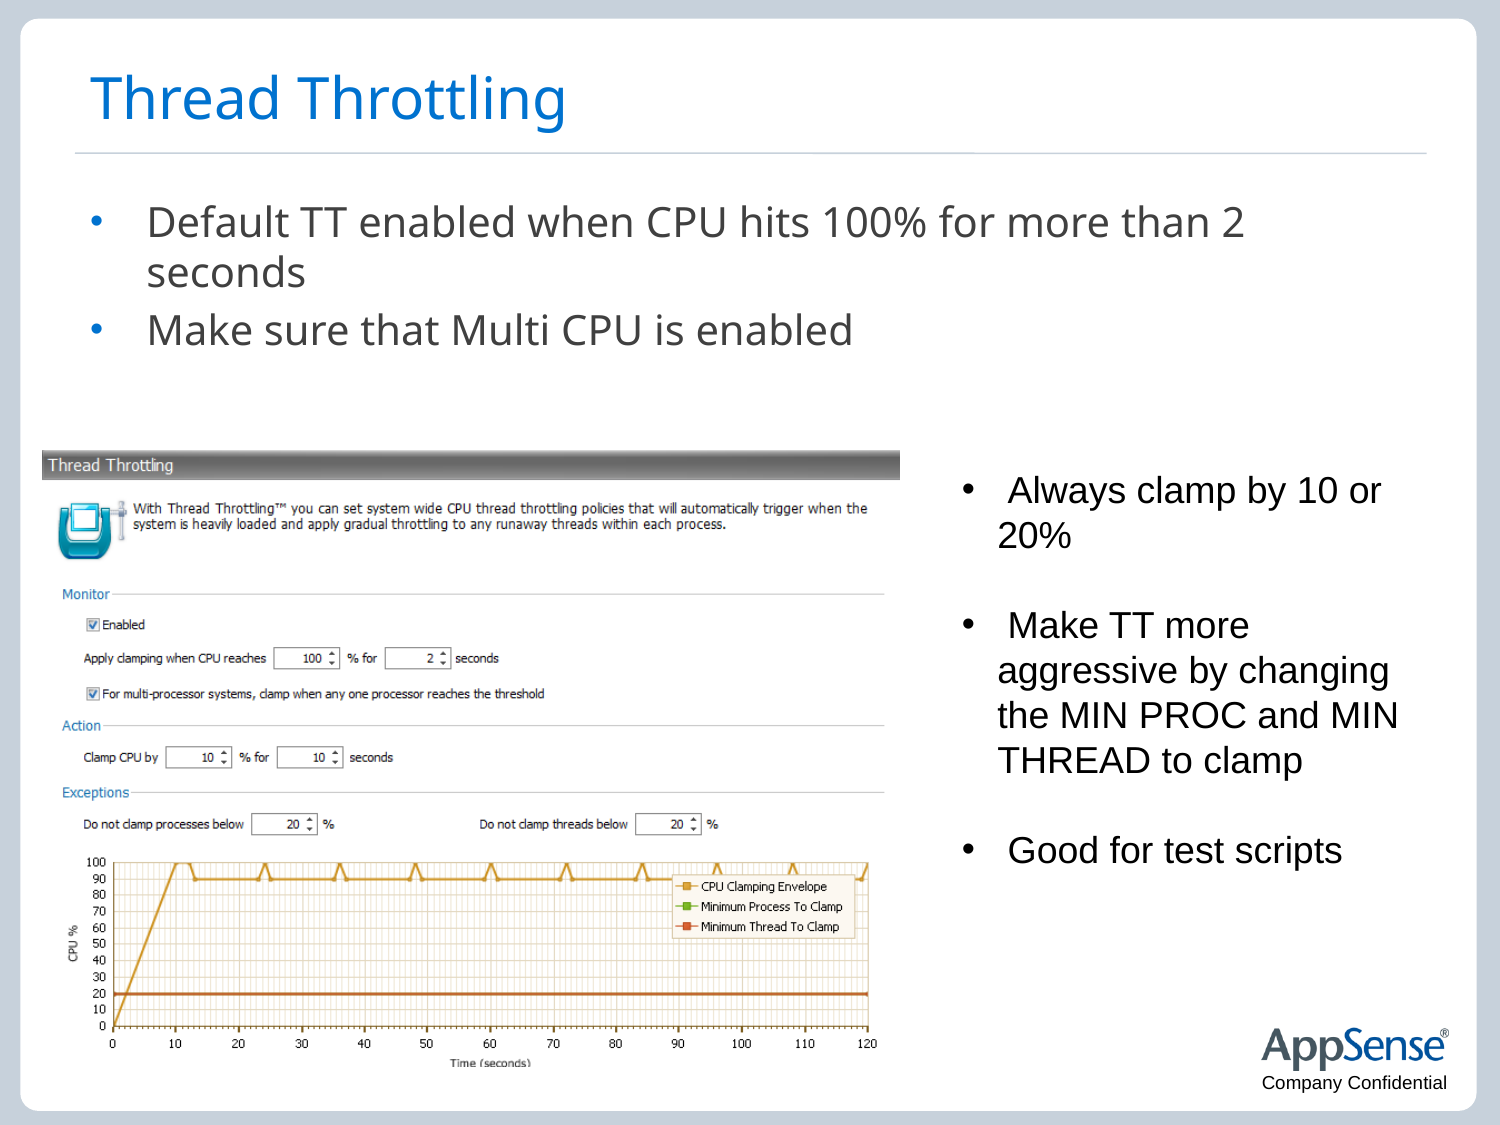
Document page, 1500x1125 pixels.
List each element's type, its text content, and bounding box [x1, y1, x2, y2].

picture [42, 450, 901, 1068]
text_box Always clamp by 10 or 20% Make TT more aggressive by changing the MIN PROC and MIN THREAD to clamp Good for test scripts [947, 458, 1429, 924]
picture [1261, 1027, 1449, 1071]
title Thread Throttling [74, 44, 1426, 148]
list Default TT enabled when CPU hits 100% for more than 2 seconds Make sure that Multi CPU is enabled [74, 187, 1426, 531]
